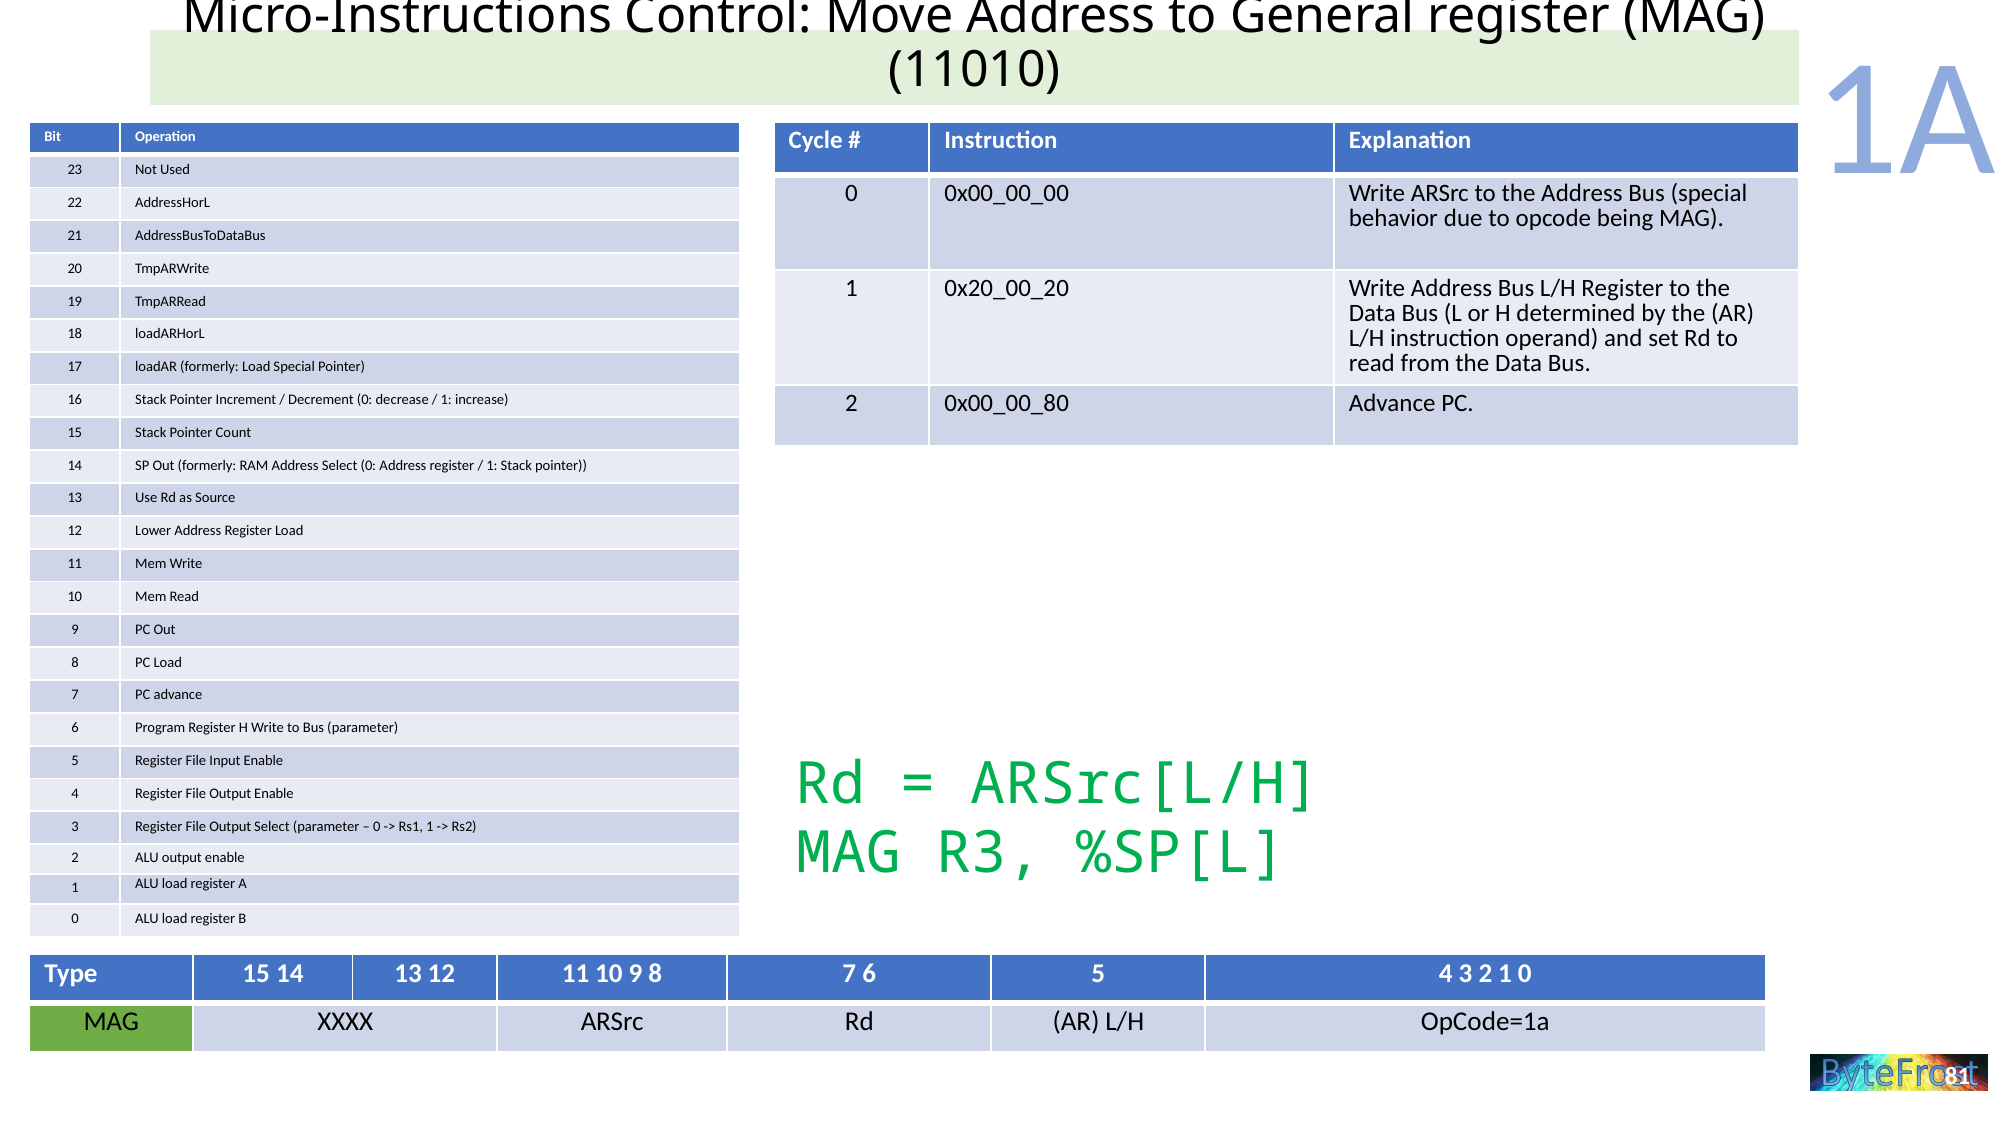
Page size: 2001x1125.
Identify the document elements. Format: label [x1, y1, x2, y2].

table_cell [121, 353, 739, 384]
table_cell [30, 188, 119, 219]
text_box [1799, 0, 2000, 215]
table_header [1335, 123, 1798, 172]
table_header [194, 955, 352, 1000]
table_cell [121, 681, 739, 712]
table_cell [121, 484, 739, 515]
table_cell [30, 812, 119, 843]
title [150, 29, 1799, 105]
table_cell [30, 905, 119, 936]
table_cell [121, 875, 739, 903]
table_header [775, 123, 928, 172]
table_cell [121, 254, 739, 285]
table_cell [121, 451, 739, 482]
text_box [780, 737, 1335, 892]
table_cell [30, 714, 119, 745]
table_cell [30, 221, 119, 252]
table_cell [194, 1006, 496, 1051]
table_cell [121, 550, 739, 581]
table_cell [30, 1006, 192, 1051]
table_header [30, 955, 192, 1000]
table_header [1206, 955, 1765, 1000]
table_cell [121, 157, 739, 187]
table_cell [1335, 271, 1798, 384]
table_cell [121, 582, 739, 613]
text_box [1535, 1044, 1986, 1105]
table_cell [1335, 386, 1798, 445]
table_cell [30, 845, 119, 873]
table_cell [30, 418, 119, 449]
table_header [728, 955, 990, 1000]
table_cell [121, 385, 739, 416]
table_cell [121, 615, 739, 646]
table_cell [30, 648, 119, 679]
table_cell [121, 779, 739, 810]
table_cell [30, 484, 119, 515]
table_cell [30, 875, 119, 903]
table_cell [30, 157, 119, 187]
table_cell [121, 188, 739, 219]
table_cell [30, 320, 119, 351]
table_cell [30, 681, 119, 712]
table_cell [1206, 1006, 1765, 1051]
table_cell [30, 747, 119, 778]
table_cell [121, 221, 739, 252]
table_header [930, 123, 1333, 172]
table_header [353, 955, 496, 1000]
table_cell [992, 1006, 1204, 1051]
table_cell [121, 648, 739, 679]
table_cell [930, 386, 1333, 445]
table_cell [121, 845, 739, 873]
table_cell [30, 779, 119, 810]
table_cell [30, 550, 119, 581]
table_cell [30, 353, 119, 384]
table_cell [775, 386, 928, 445]
table_cell [930, 271, 1333, 384]
table_header [30, 123, 119, 152]
table_cell [728, 1006, 990, 1051]
table_cell [1335, 178, 1798, 269]
table_cell [30, 517, 119, 548]
table_cell [121, 905, 739, 936]
table_cell [121, 517, 739, 548]
table_cell [121, 747, 739, 778]
table_cell [121, 418, 739, 449]
table_cell [498, 1006, 726, 1051]
table_cell [121, 714, 739, 745]
table_cell [121, 812, 739, 843]
table_cell [30, 615, 119, 646]
table_cell [775, 271, 928, 384]
table_cell [121, 320, 739, 351]
table_cell [30, 287, 119, 318]
table_cell [30, 385, 119, 416]
table_cell [30, 254, 119, 285]
table_cell [30, 451, 119, 482]
table_header [121, 123, 739, 152]
table_header [498, 955, 726, 1000]
table_cell [775, 178, 928, 269]
table_header [992, 955, 1204, 1000]
table_cell [30, 582, 119, 613]
picture [1810, 1054, 1988, 1091]
table_cell [930, 178, 1333, 269]
table_cell [121, 287, 739, 318]
